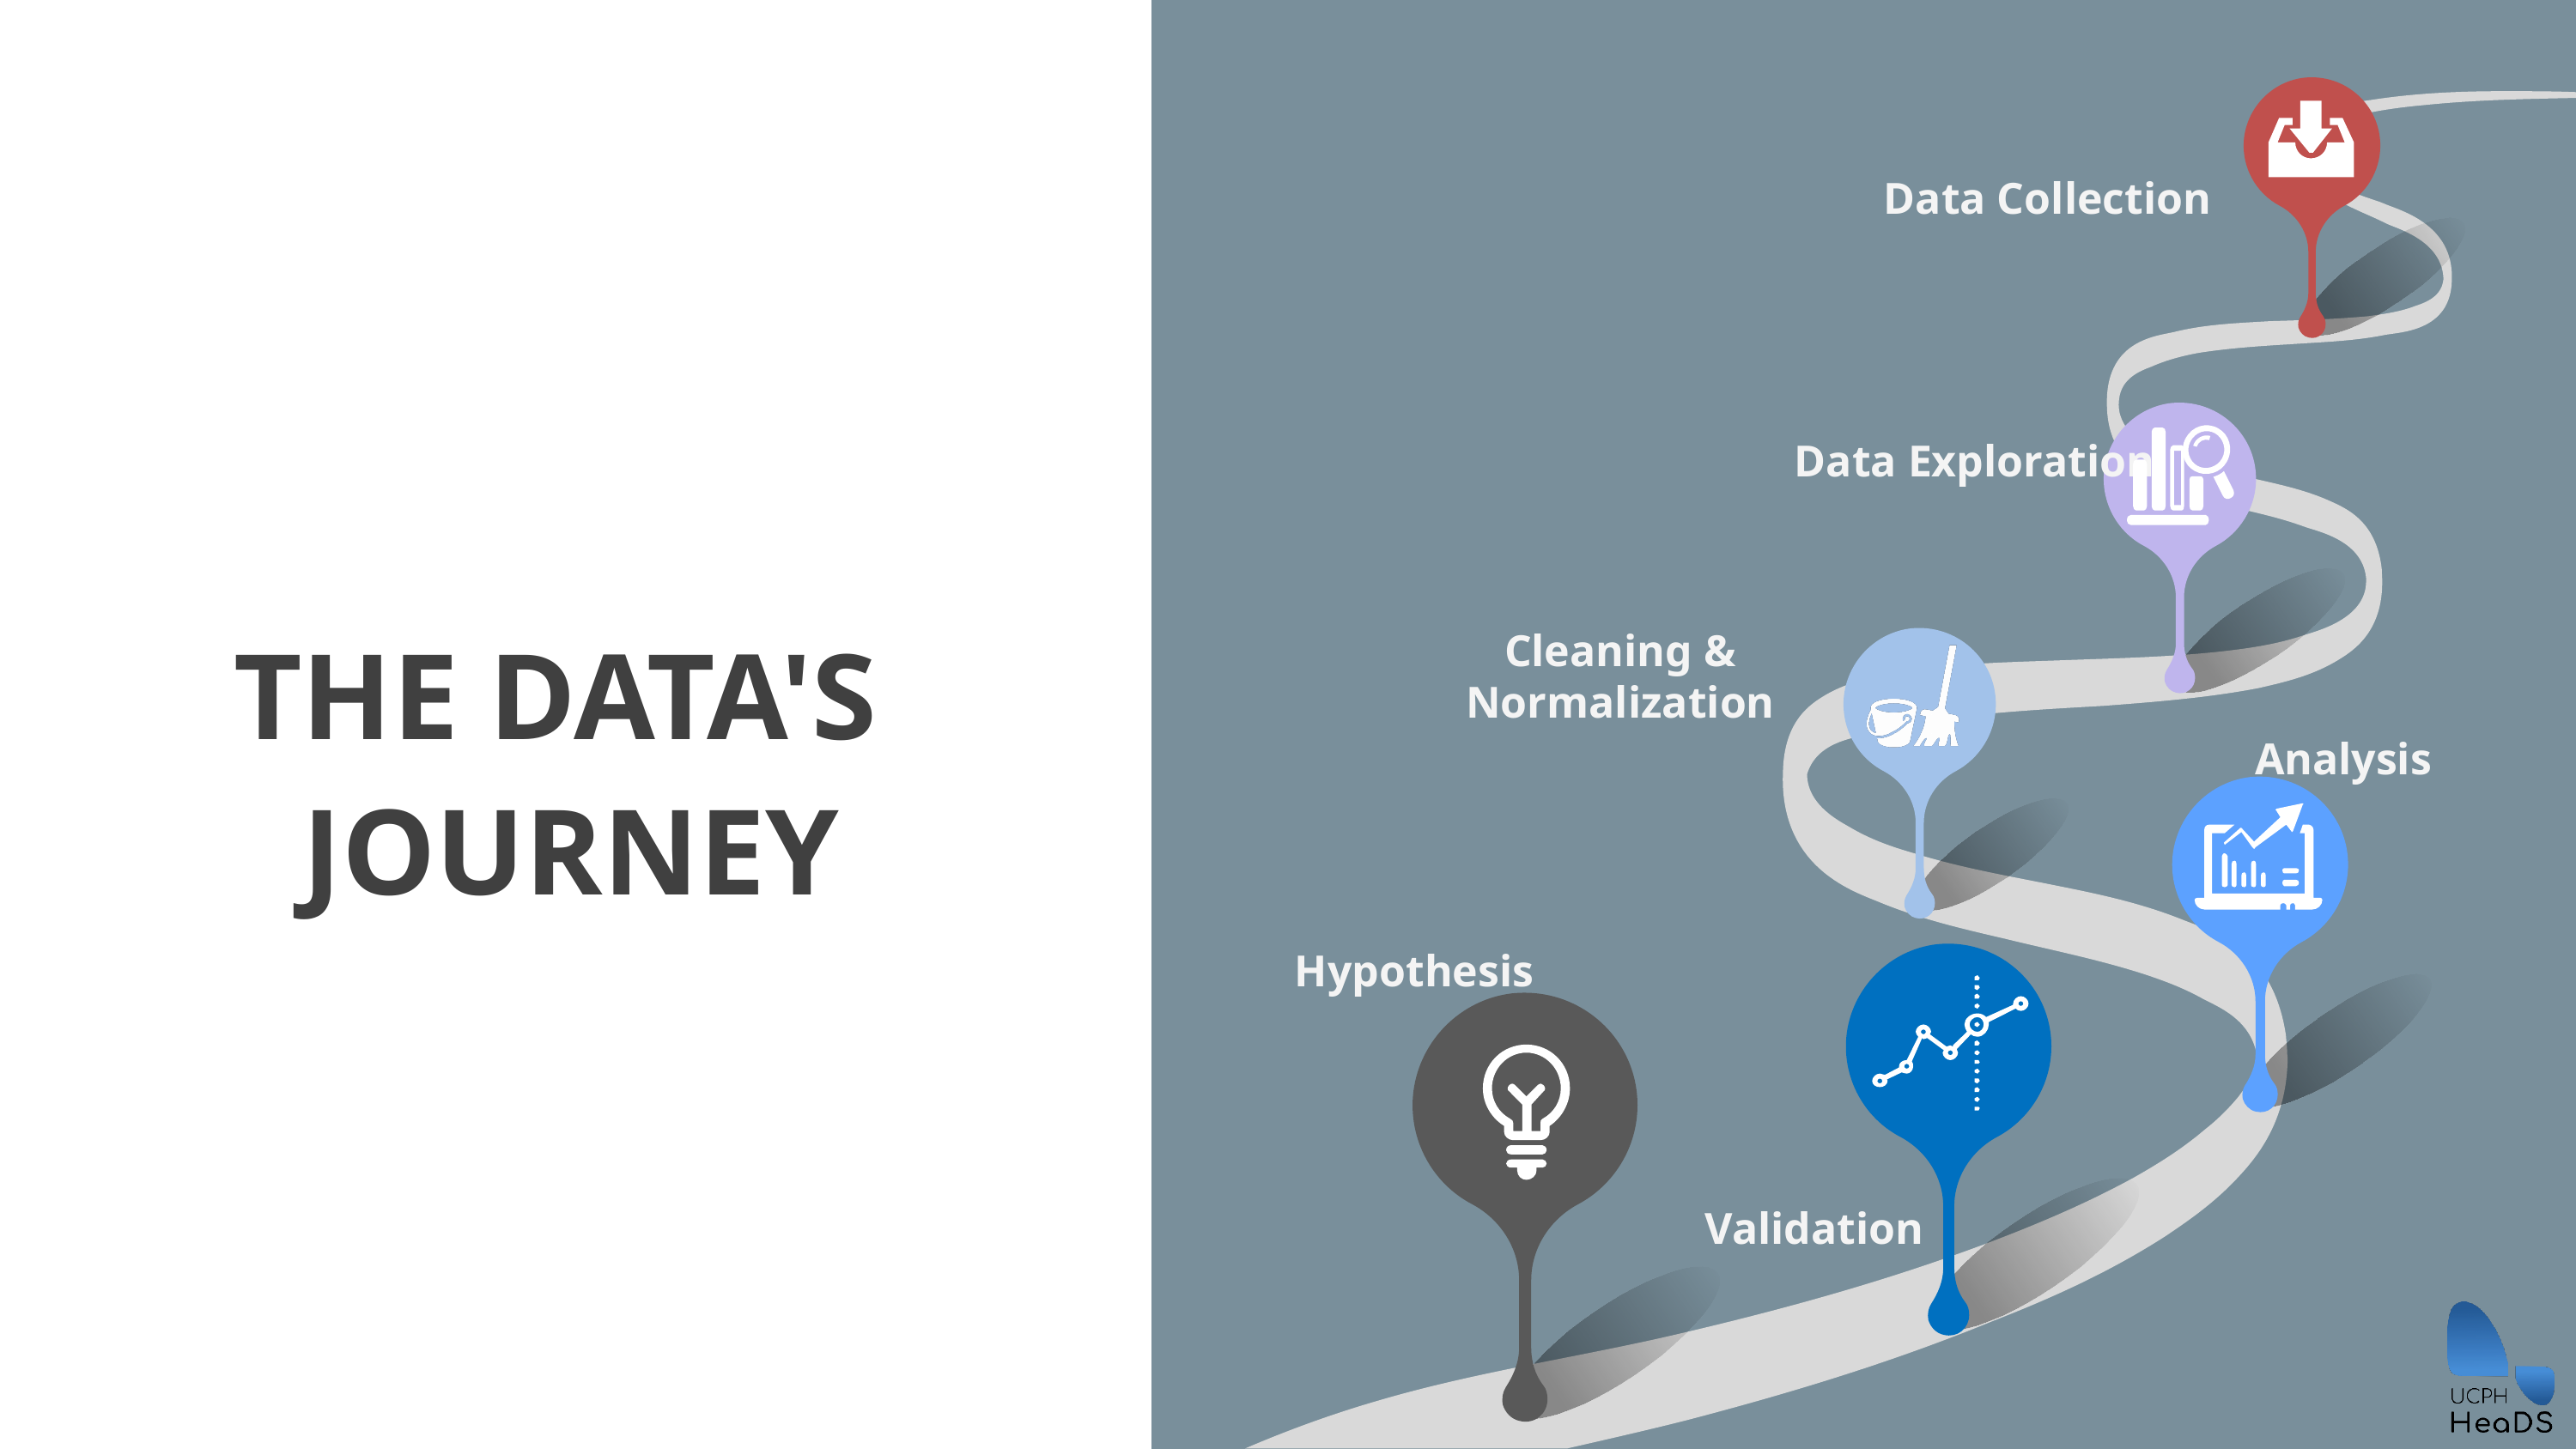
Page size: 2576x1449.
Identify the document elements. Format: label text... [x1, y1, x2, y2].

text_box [1151, 0, 2576, 1449]
picture [2446, 1301, 2555, 1433]
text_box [2126, 427, 2244, 525]
text_box THE DATA'S JOURNEY [29, 608, 1113, 919]
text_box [1244, 90, 2576, 1449]
picture [1856, 640, 1968, 752]
